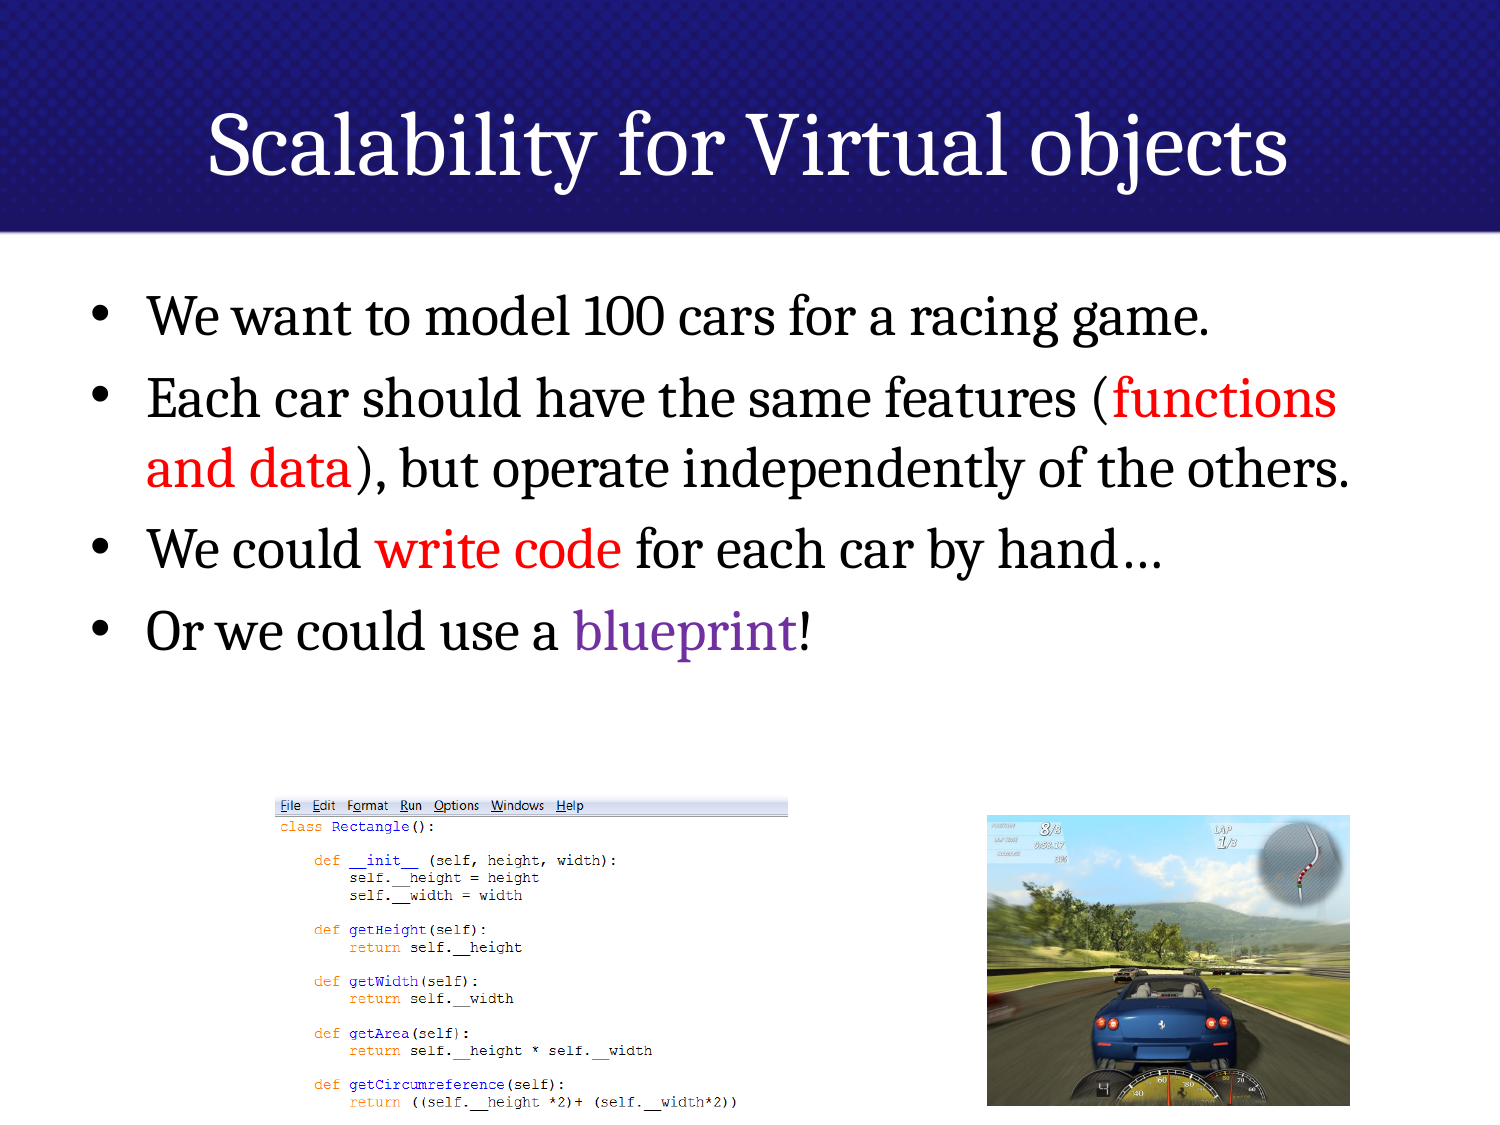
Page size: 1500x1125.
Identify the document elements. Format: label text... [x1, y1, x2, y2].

list We want to model 100 cars for a racing game. Each car should have the same features (functions and data), but operate independently of the others. We could write code for each car by hand… Or we could use a blueprint! [75, 269, 1425, 1101]
picture [0, 0, 1500, 1125]
title Scalability for Virtual objects [75, 45, 1425, 233]
